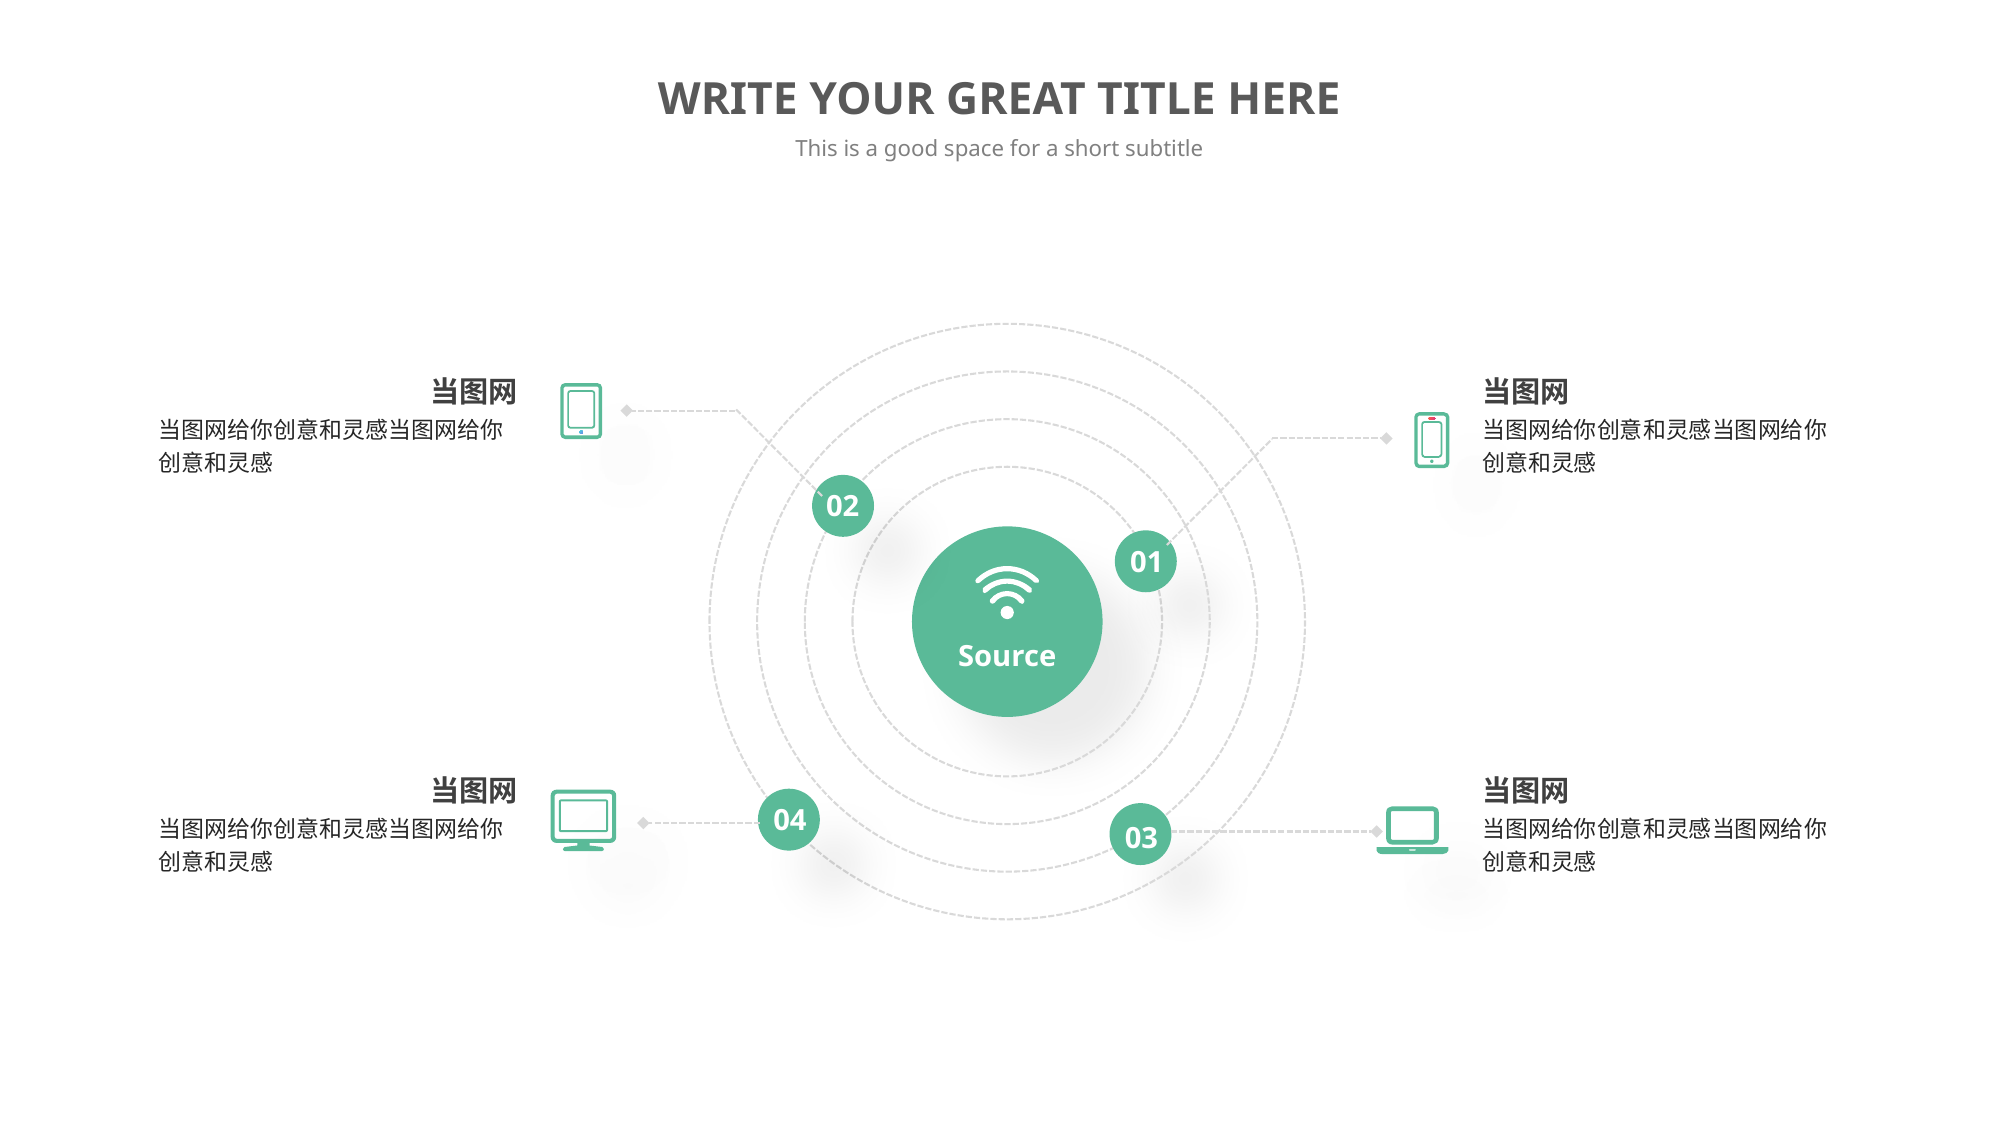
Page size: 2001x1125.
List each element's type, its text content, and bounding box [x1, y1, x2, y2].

text_box This is a good space for a short subtitle [780, 126, 1219, 168]
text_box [1467, 757, 1857, 884]
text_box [1467, 358, 1857, 485]
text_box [143, 358, 533, 485]
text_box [143, 757, 533, 884]
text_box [550, 323, 1450, 920]
text_box WRITE YOUR GREAT TITLE HERE [642, 63, 1357, 132]
